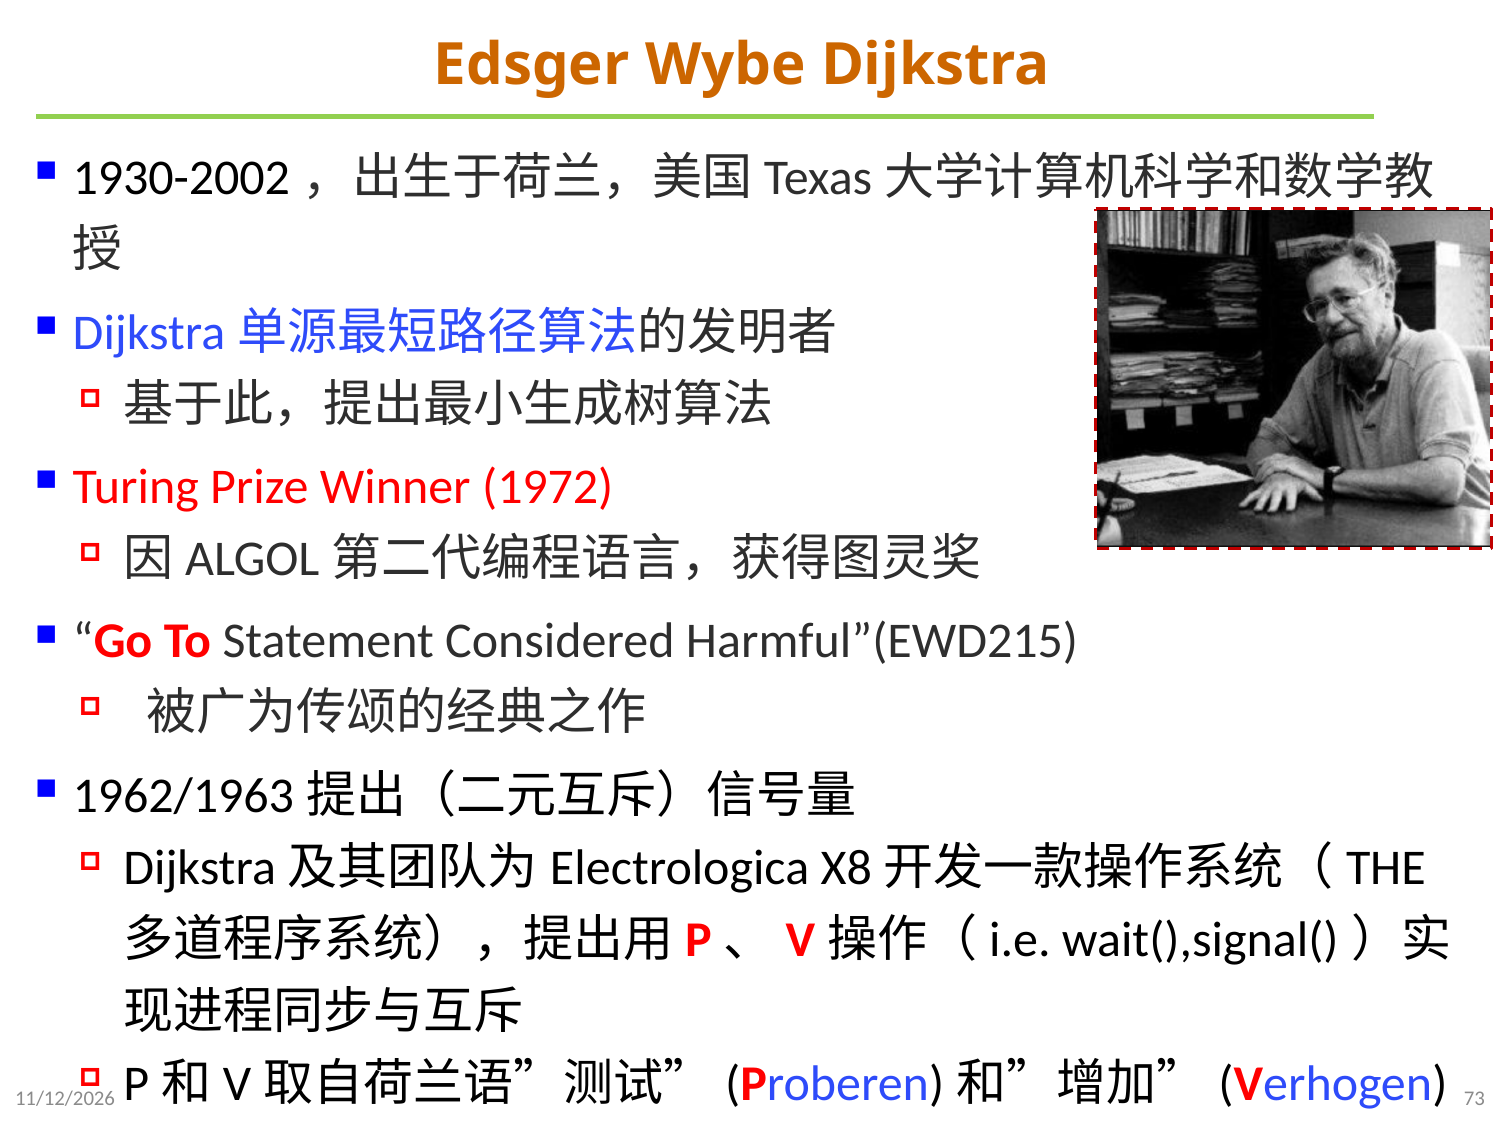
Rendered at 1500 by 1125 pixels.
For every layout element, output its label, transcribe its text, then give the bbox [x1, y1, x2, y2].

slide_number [0, 1071, 338, 1123]
picture [1097, 210, 1490, 547]
slide_number 73 [1162, 1071, 1500, 1123]
title Edsger Wybe Dijkstra [95, 14, 1390, 117]
list 1930-2002，出生于荷兰，美国Texas大学计算机科学和数学教授 Dijkstra单源最短路径算法的发明者 基于此，提出最小生成树算法 Turing Prize Winner (1972) 因ALGOL第二代编程语言，获得图灵奖 “Go To Statement Considered Harmful”(EWD215) 被广为传颂的经典之作 1962/1963提出（二元互斥）信号量 Dijkstra及其团队为Electrologica X8开发一款操作系统（THE多道程序系统），提出用P、V操作（i.e. wait(),signal()）实现进程同步与互斥 P和V取自荷兰语”测试”(Proberen)和”增加”(Verhogen)的首字母 后来推广到一般信号量（多值/计数，同步） [20, 125, 1480, 1072]
